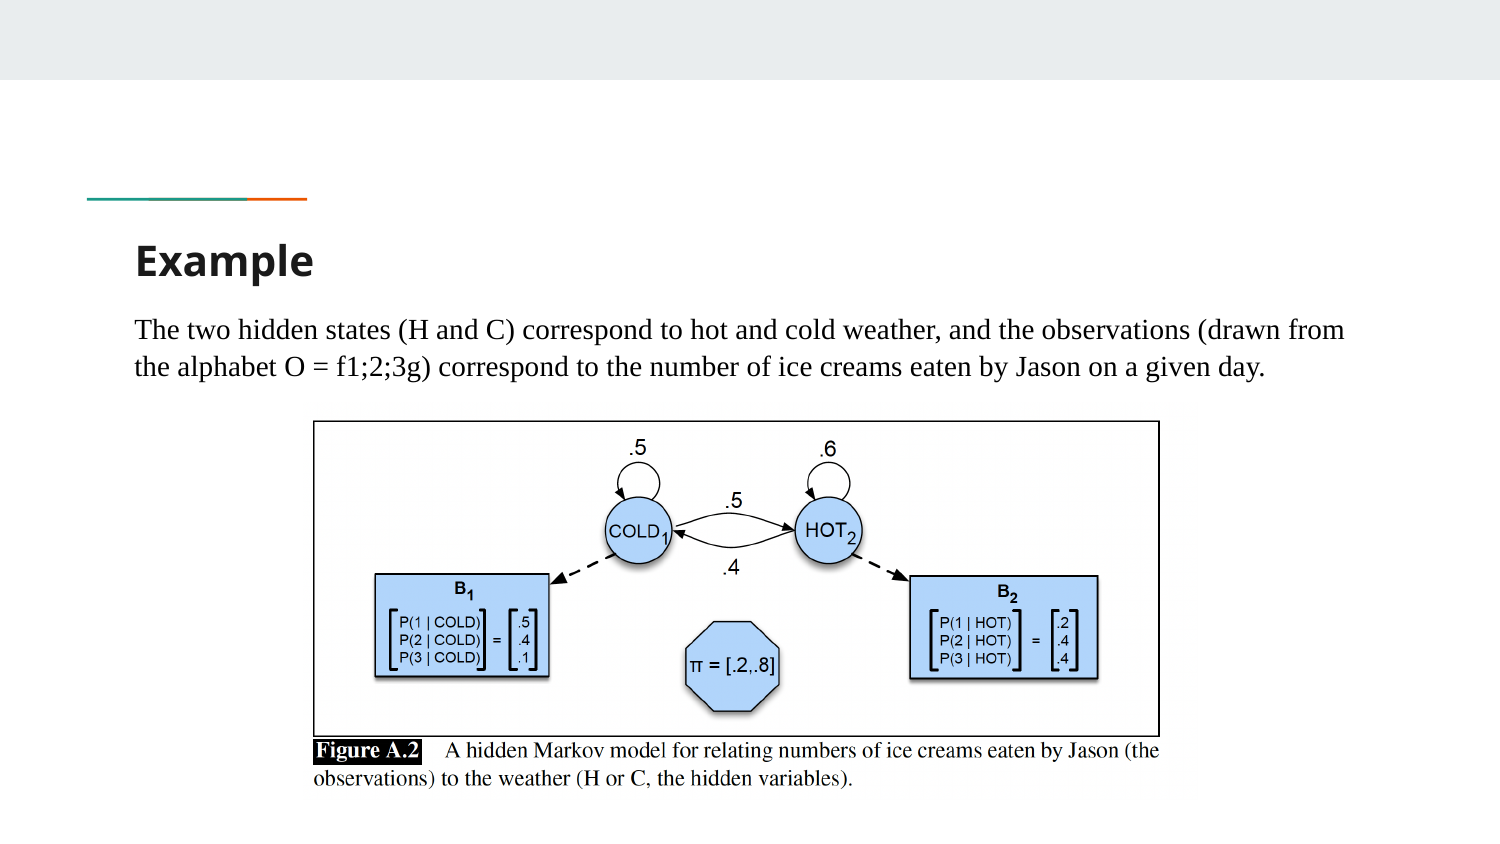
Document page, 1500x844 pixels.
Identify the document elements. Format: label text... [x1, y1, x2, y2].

list The two hidden states (H and C) correspond to hot and cold weather, and the observations (drawn from the alphabet O = f1;2;3g) correspond to the number of ice creams eaten by Jason on a given day. [119, 294, 1381, 665]
picture [302, 401, 1198, 801]
title Example [119, 216, 1381, 294]
